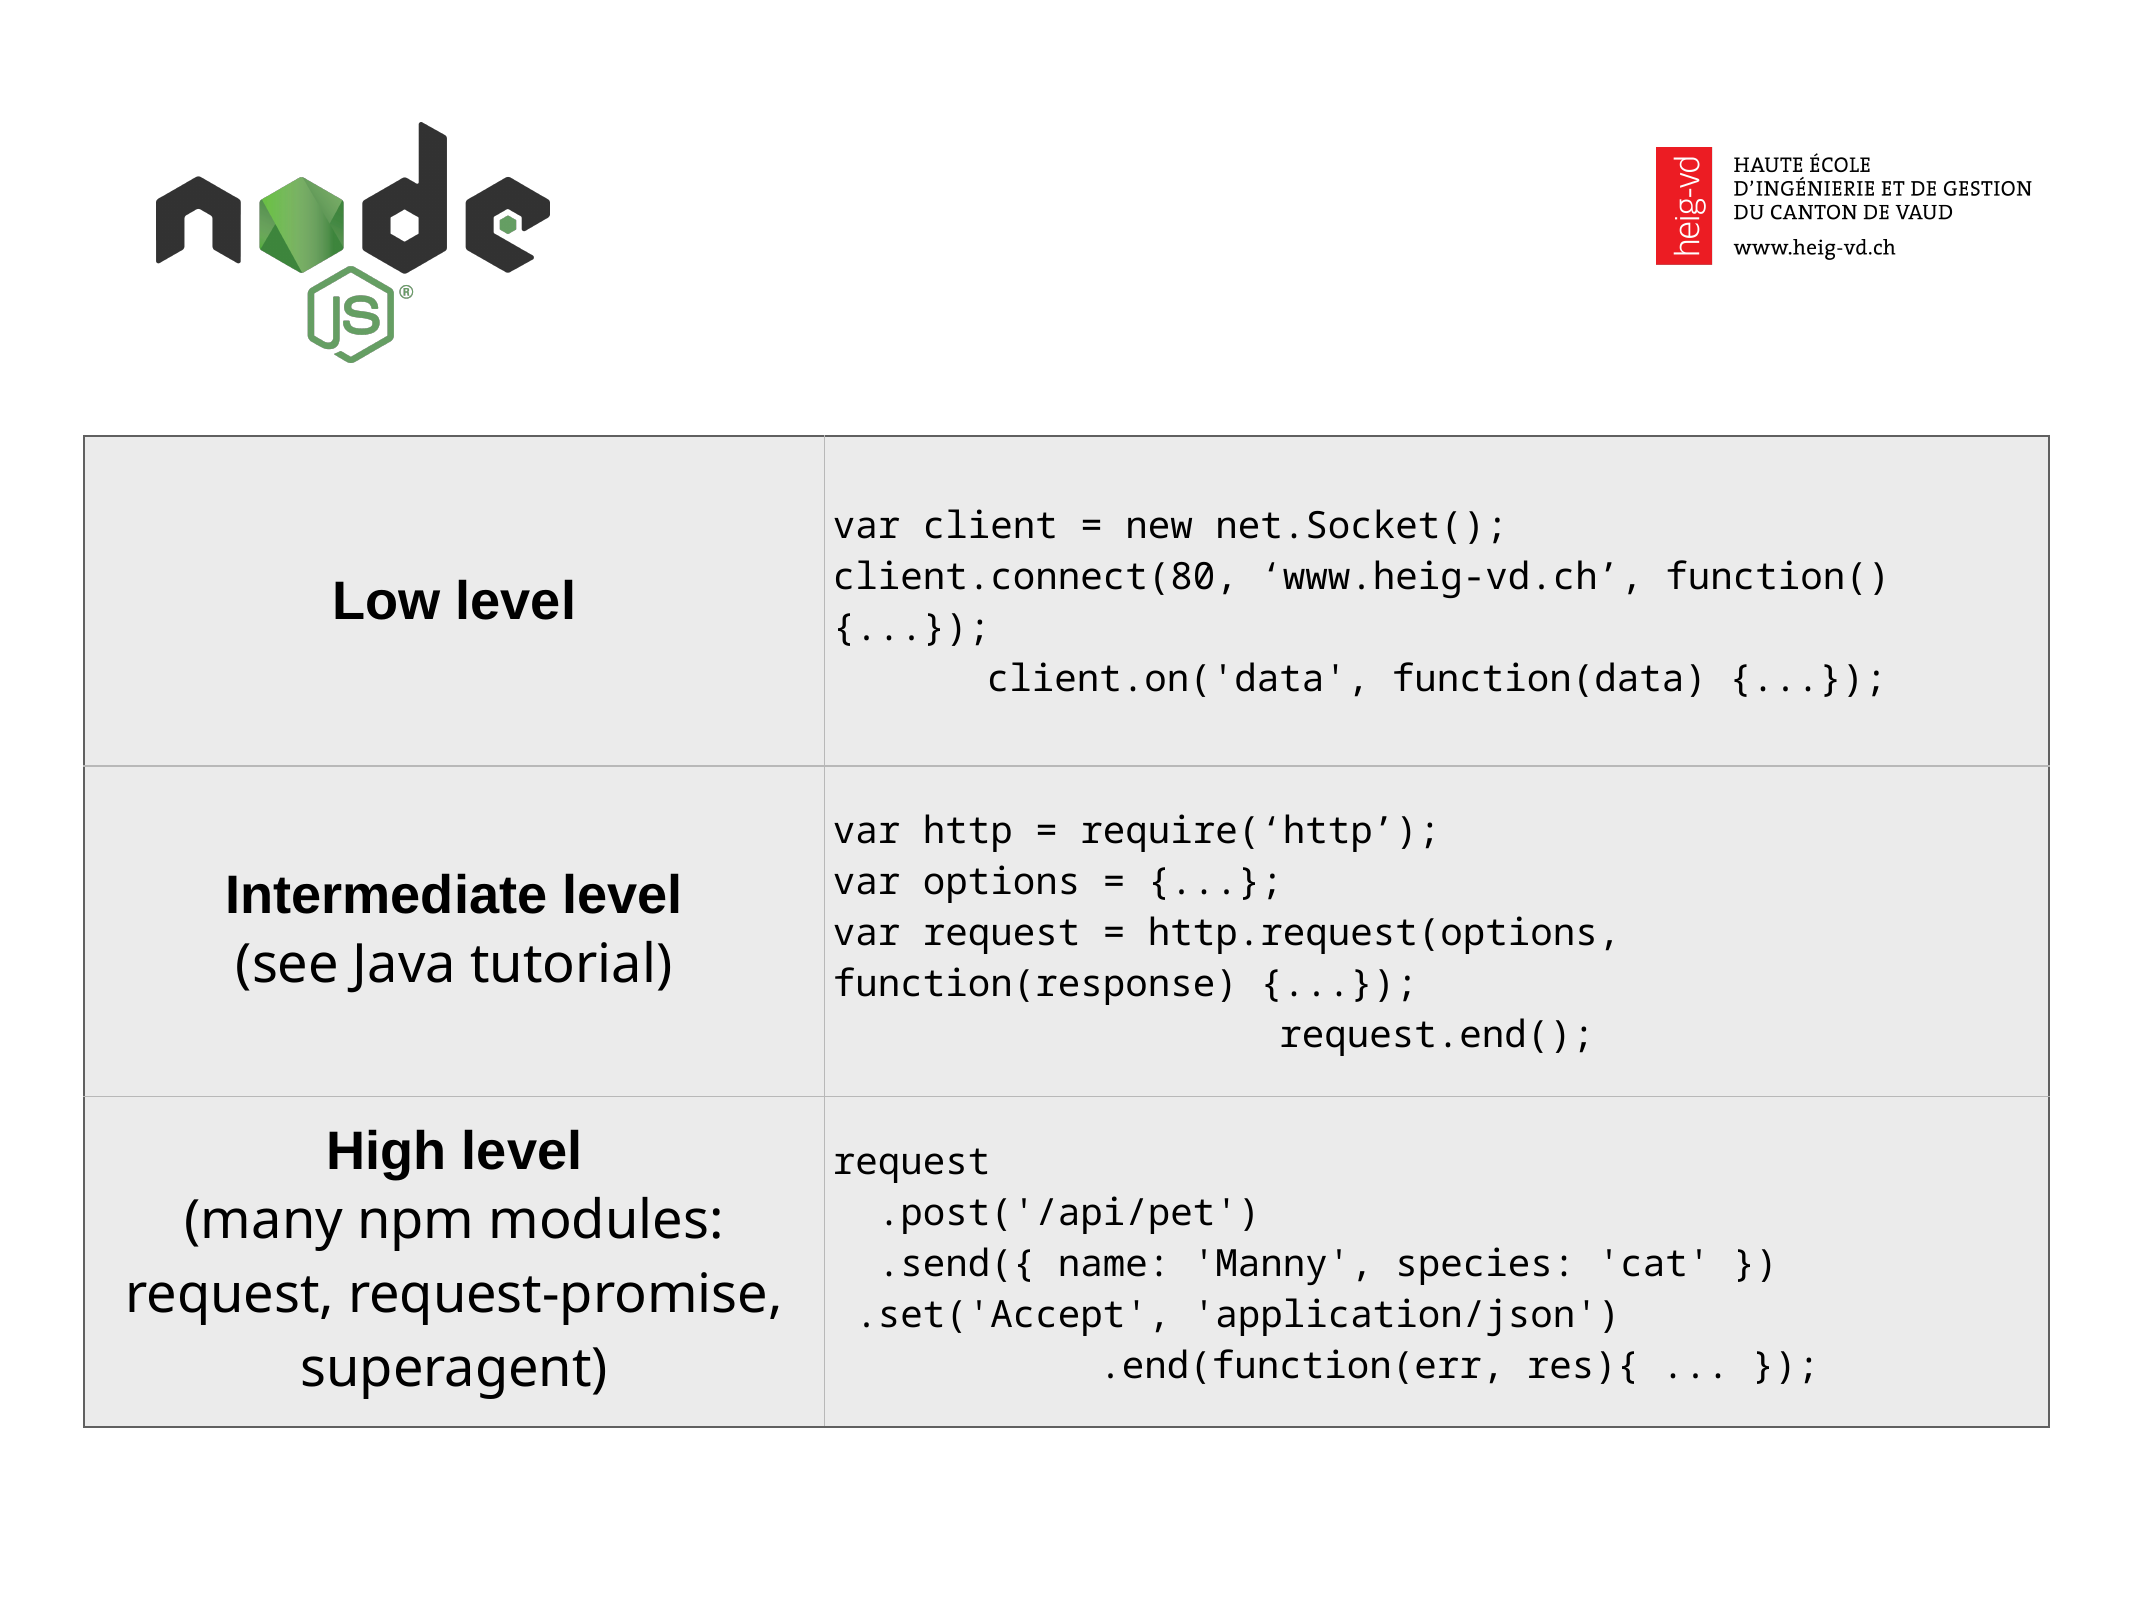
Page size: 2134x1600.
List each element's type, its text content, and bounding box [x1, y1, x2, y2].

table_cell var http = require(‘http’); var options = {...}; var request = http.request(options, function(response) {...}); request.end(); [825, 767, 2048, 1096]
picture [1656, 147, 2043, 265]
table_cell request .post('/api/pet') .send({ name: 'Manny', species: 'cat' }) .set('Accept', 'application/json') .end(function(err, res){ ... }); [825, 1097, 2048, 1426]
table_cell Intermediate level (see Java tutorial) [85, 767, 824, 1096]
table_header Low level [85, 437, 824, 765]
picture [156, 122, 550, 364]
table_cell High level (many npm modules: request, request-promise, superagent) [85, 1097, 824, 1426]
table_header var client = new net.Socket(); client.connect(80, ‘www.heig-vd.ch’, function() {...}); client.on('data', function(data) {...}); [825, 437, 2048, 765]
